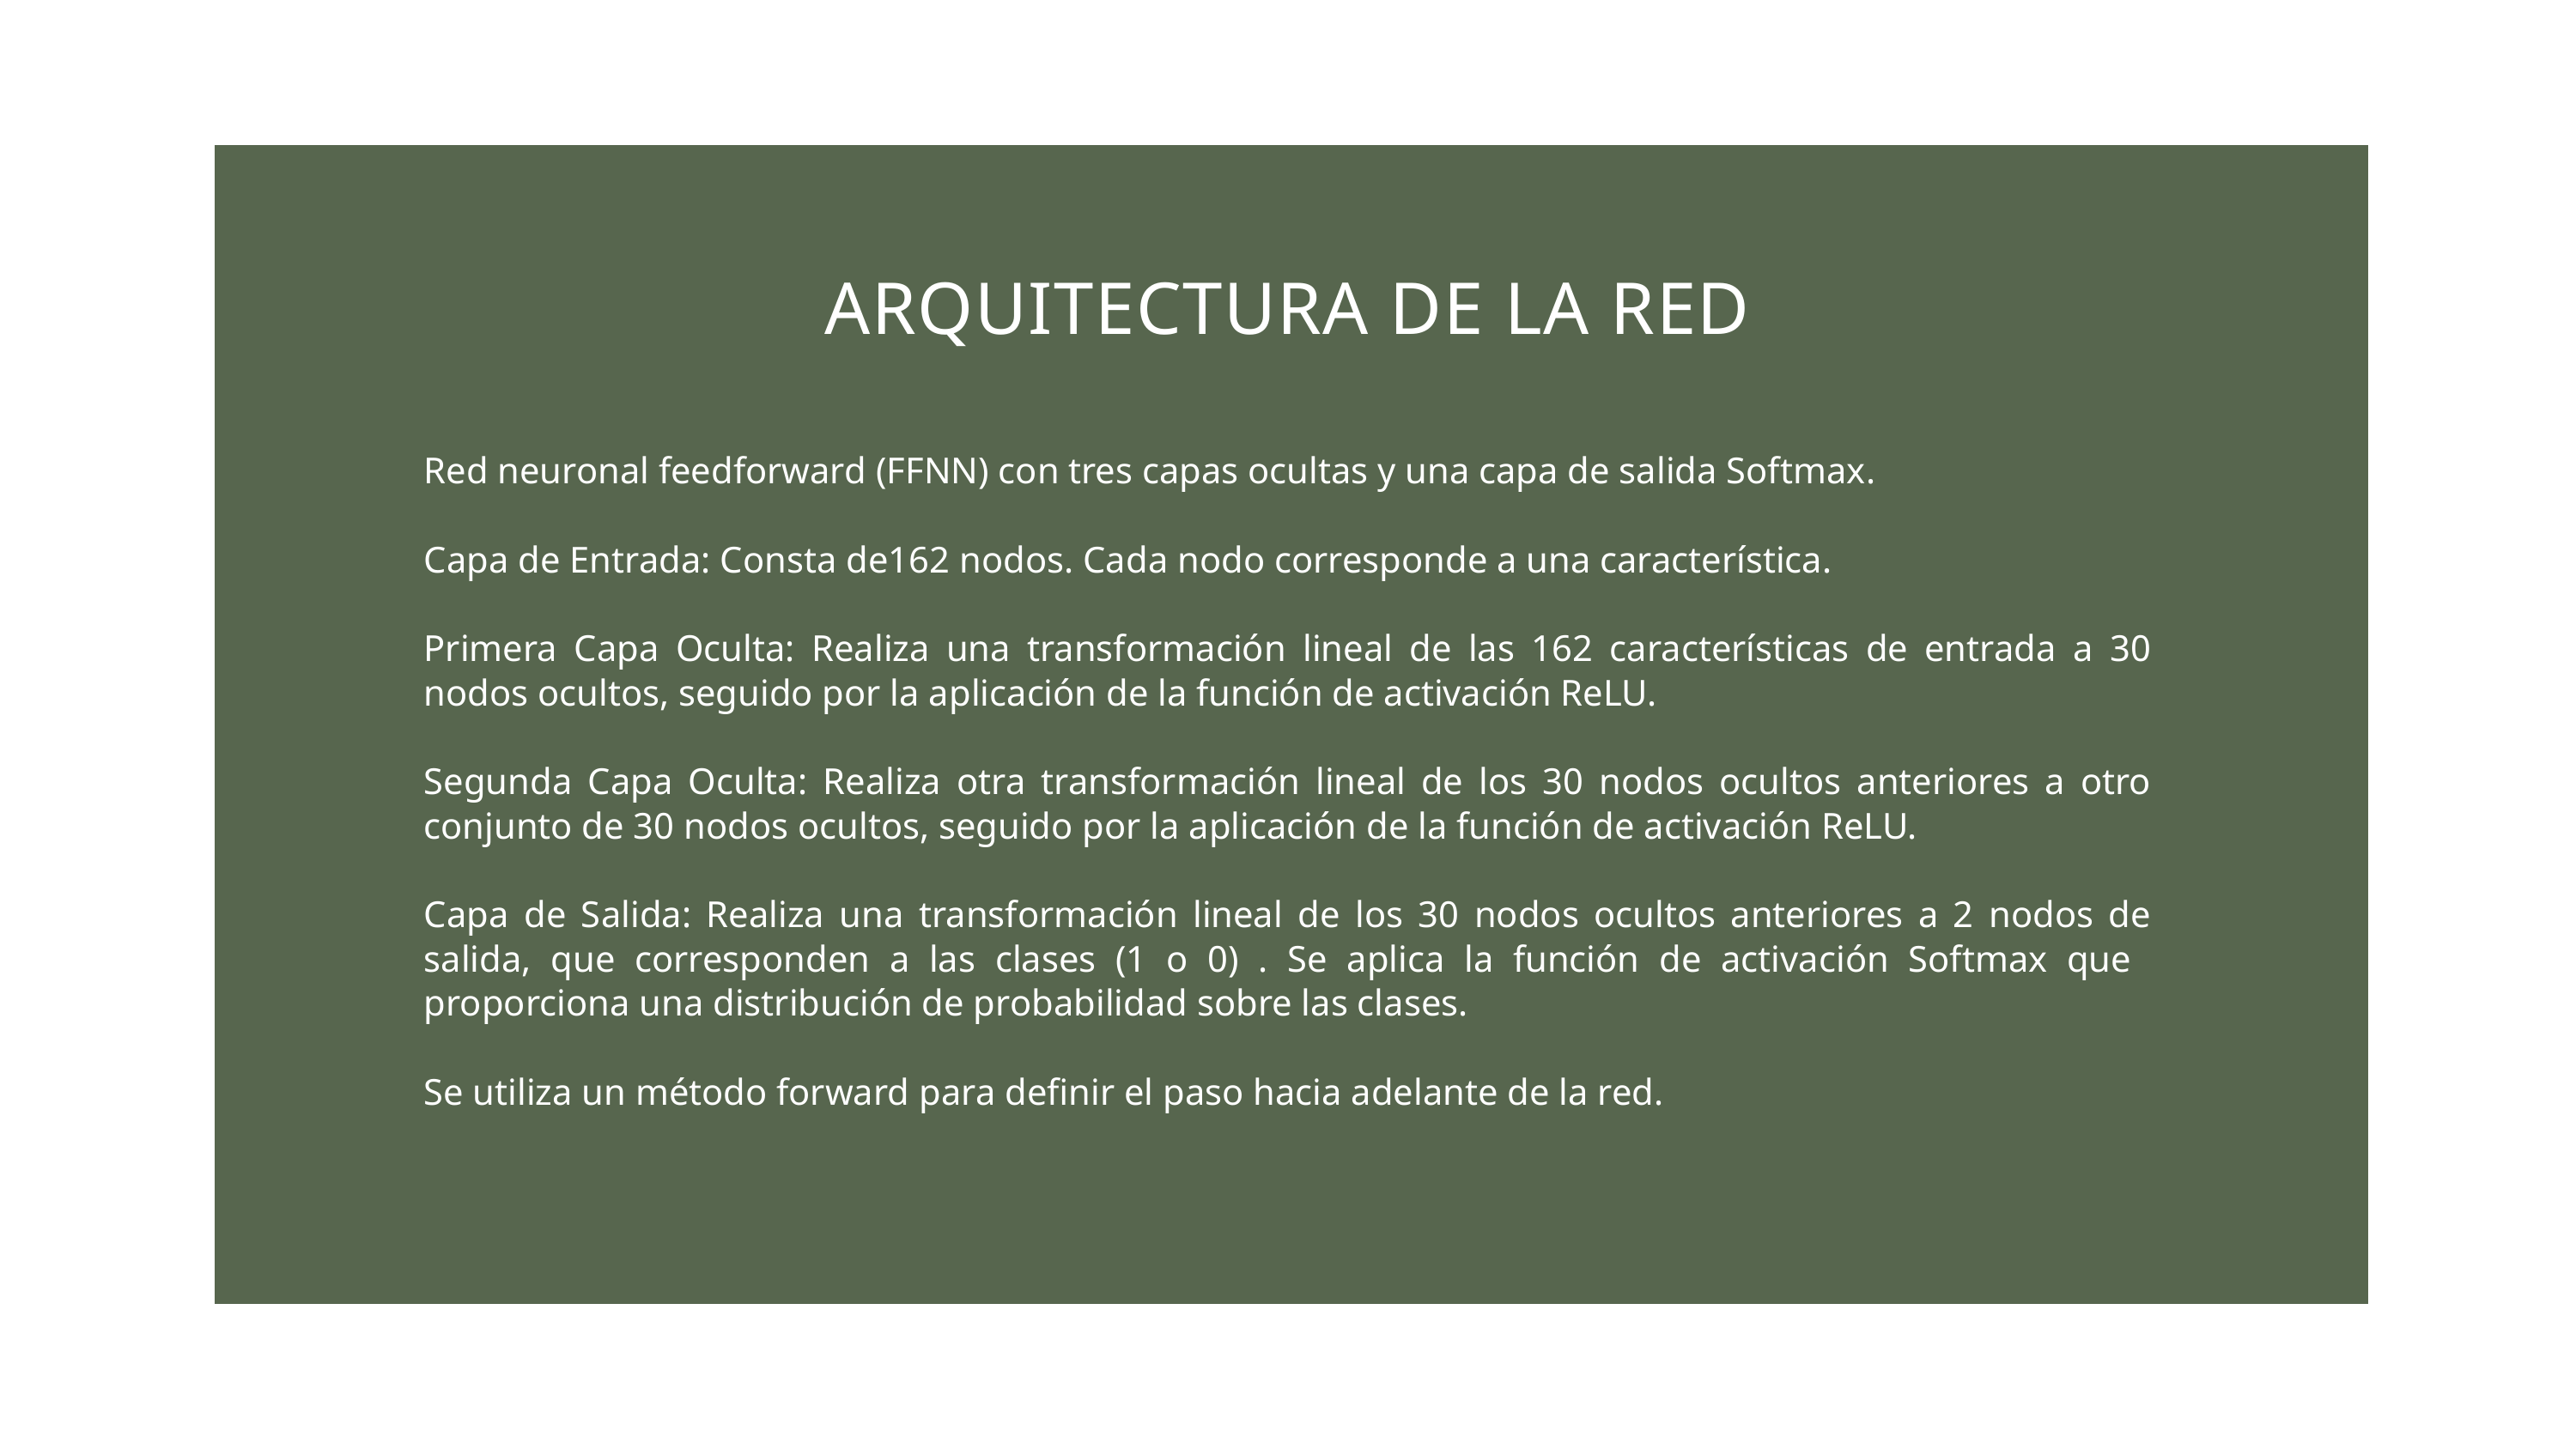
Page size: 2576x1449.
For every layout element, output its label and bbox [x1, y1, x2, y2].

text_box [214, 144, 2369, 1304]
